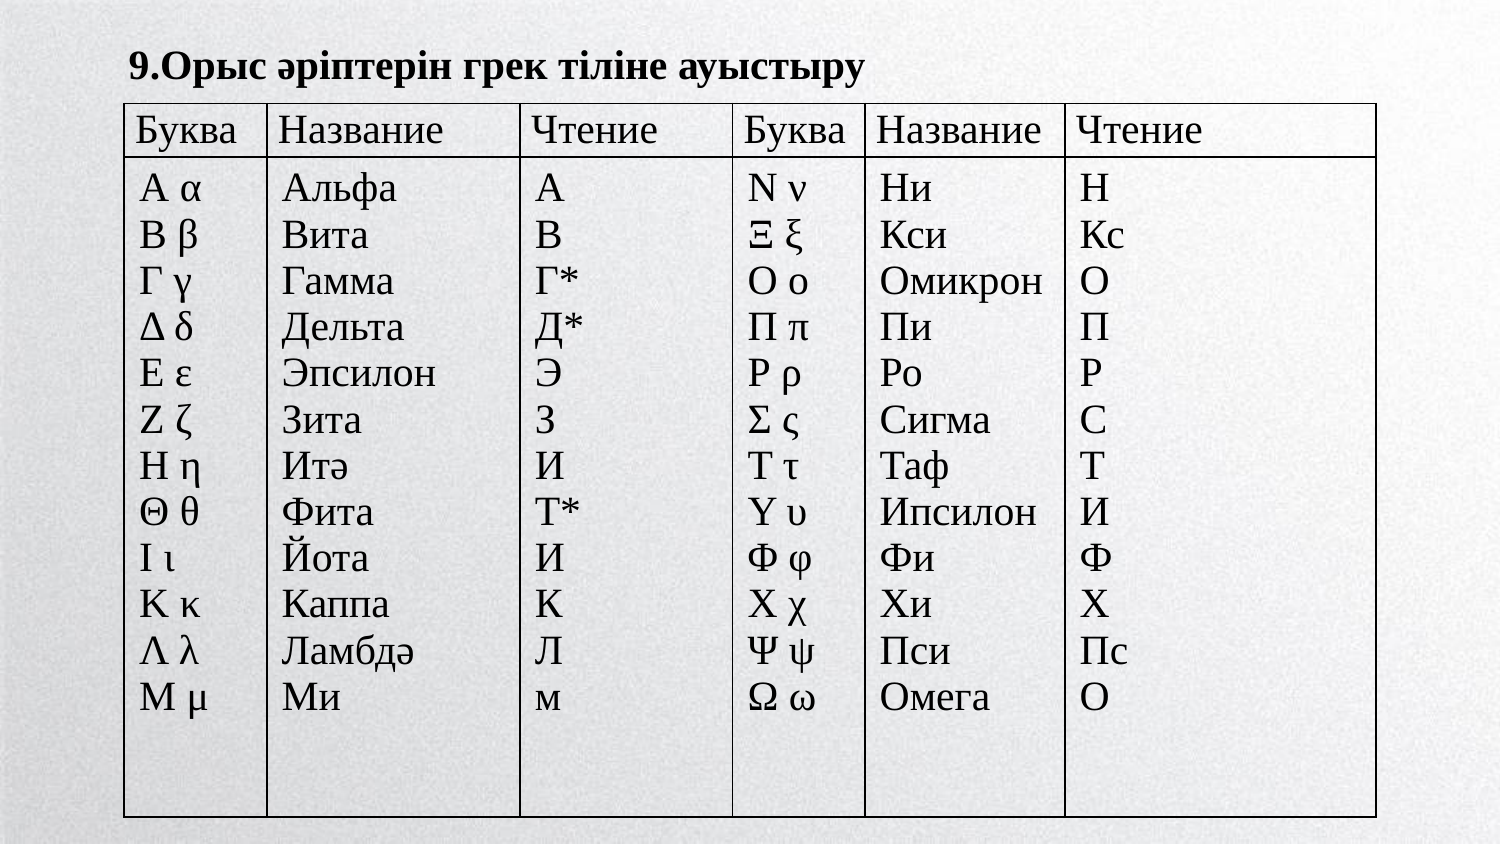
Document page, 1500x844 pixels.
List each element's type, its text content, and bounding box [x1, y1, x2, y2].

picture [0, 0, 1500, 844]
table_header Буква [733, 104, 864, 156]
table_cell Ν ν Ξ ξ Ο ο Π π Ρ ρ Σ ς Τ τ Υ υ Φ φ Χ χ Ψ ψ Ω ω [733, 158, 864, 816]
table_header Название [268, 104, 519, 156]
table_cell А α В β Г γ Δ δ Е ε Ζ ζ Η η Θ θ Ι ι Κ κ Λ λ Μ μ [125, 158, 266, 816]
table_header Чтение [521, 104, 732, 156]
table_header Название [866, 104, 1064, 156]
table_cell Альфа Вита Гамма Дельта Эпсилон Зита Итә Фита Йота Каппа Ламбдә Ми [268, 158, 519, 816]
text_box 9.Орыс әріптерін грек тіліне ауыстыру [114, 30, 881, 96]
table_header Чтение [1066, 104, 1375, 156]
table_cell Ни Кси Омикрон Пи Ро Сигма Таф Ипсилон Фи Хи Пси Омега [866, 158, 1064, 816]
table_cell Н Кс О П Р С Т И Ф Х Пс О [1066, 158, 1375, 816]
table_header Буква [125, 104, 266, 156]
table_cell А В Г* Д* Э З И Т* И К Л м [521, 158, 732, 816]
